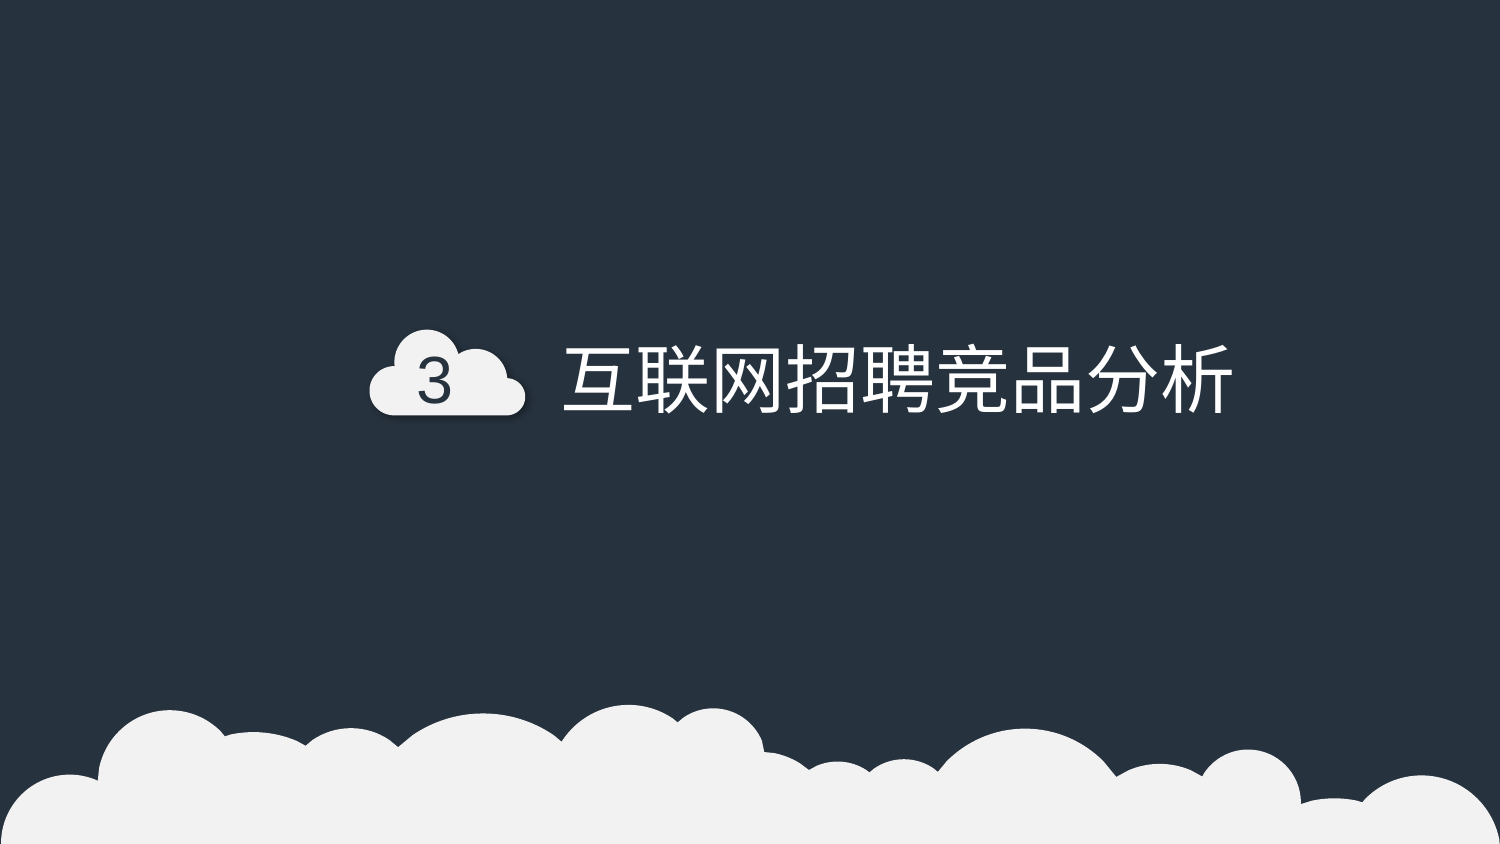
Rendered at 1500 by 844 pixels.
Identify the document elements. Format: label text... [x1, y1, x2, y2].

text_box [369, 329, 526, 426]
text_box 互联网招聘竞品分析 [545, 324, 1251, 430]
text_box [0, 703, 1500, 844]
